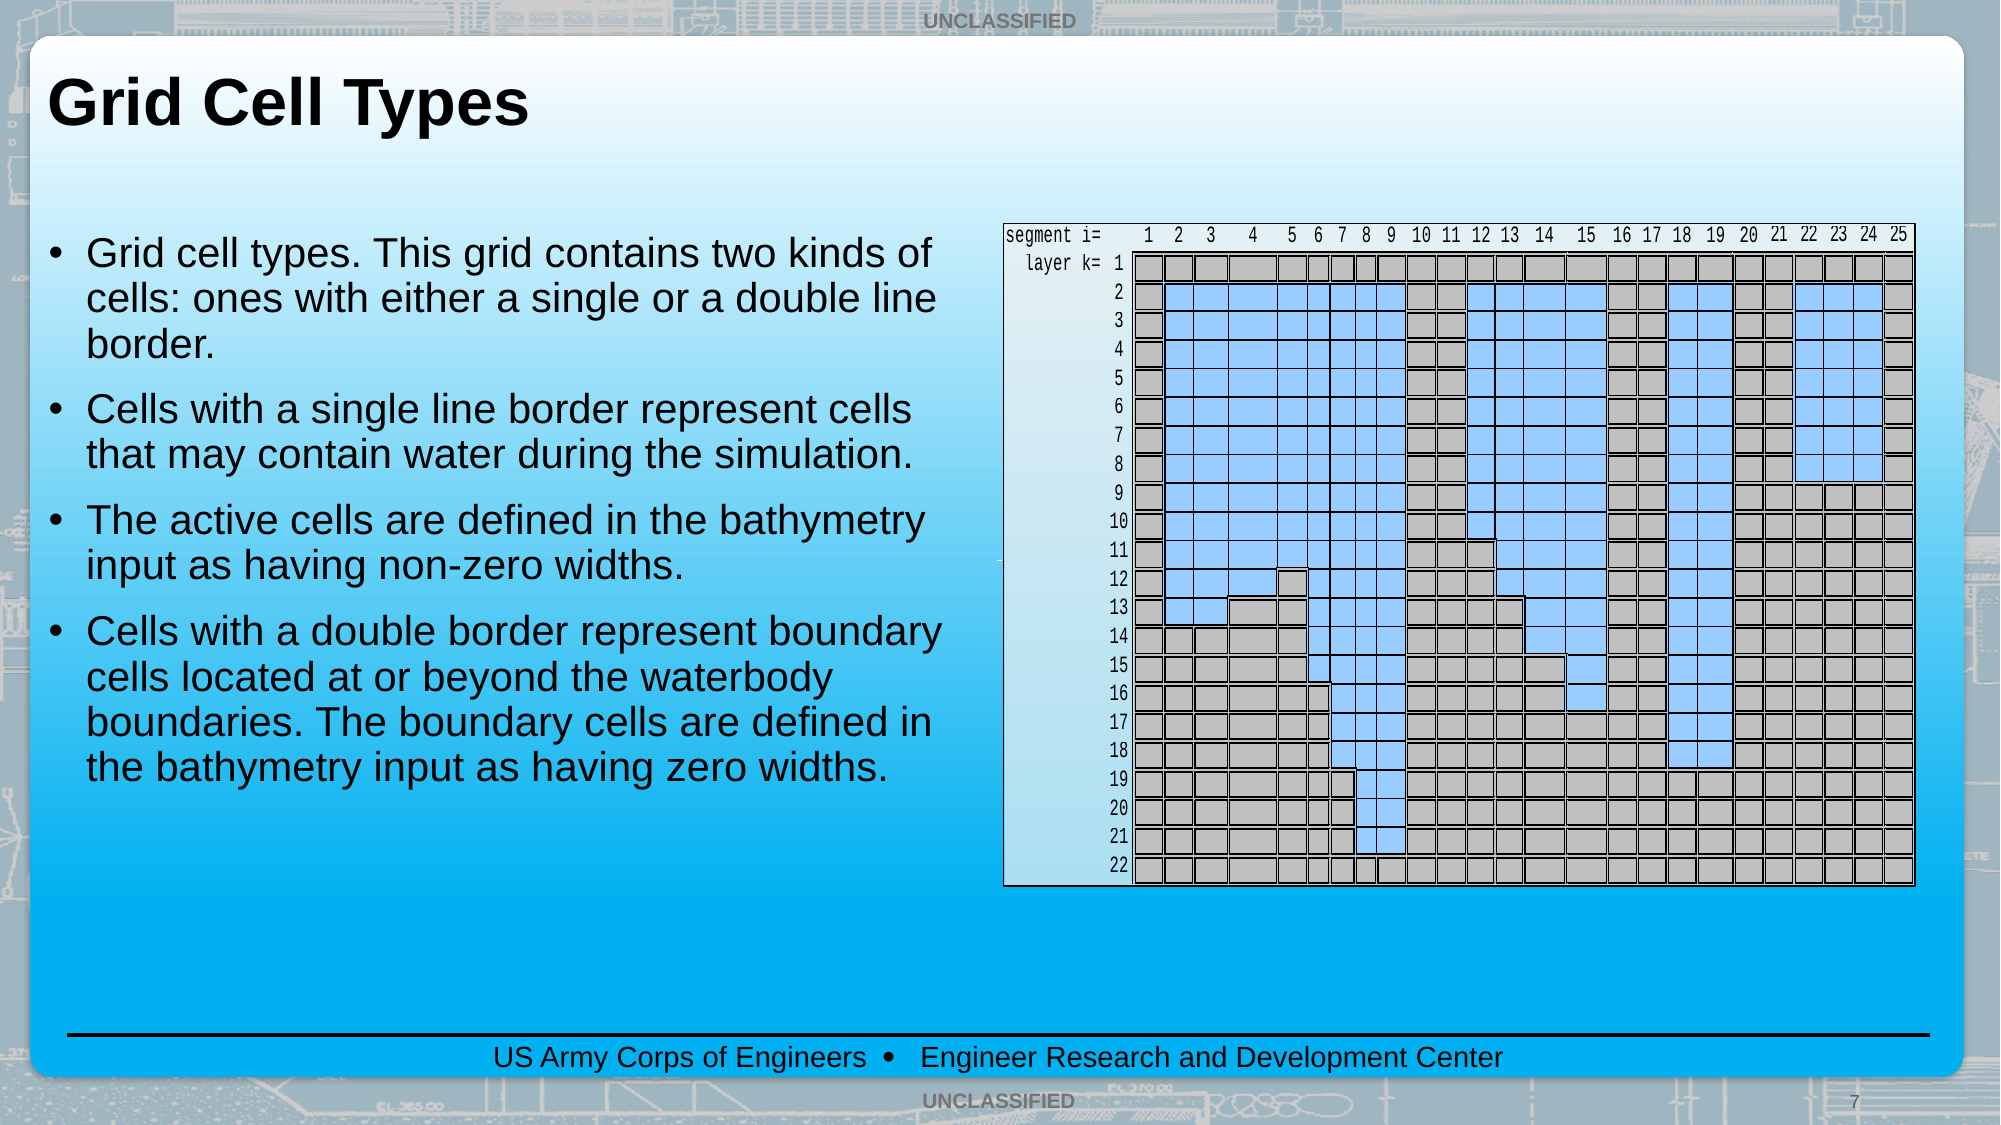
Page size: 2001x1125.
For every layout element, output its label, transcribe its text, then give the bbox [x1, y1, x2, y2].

slide_number 7 [1830, 1077, 1998, 1125]
text_box Grid cell types. This grid contains two kinds of cells: ones with either a single or a double line border. Cells with a single line border represent cells that may contain water during the simulation. The active cells are defined in the bathymetry input as having non-zero widths. Cells with a double border represent boundary cells located at or beyond the waterbody boundaries. The boundary cells are defined in the bathymetry input as having zero widths. [33, 224, 988, 1025]
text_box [1004, 224, 1915, 886]
title Grid Cell Types [31, 32, 1866, 166]
picture [0, 0, 2000, 1125]
